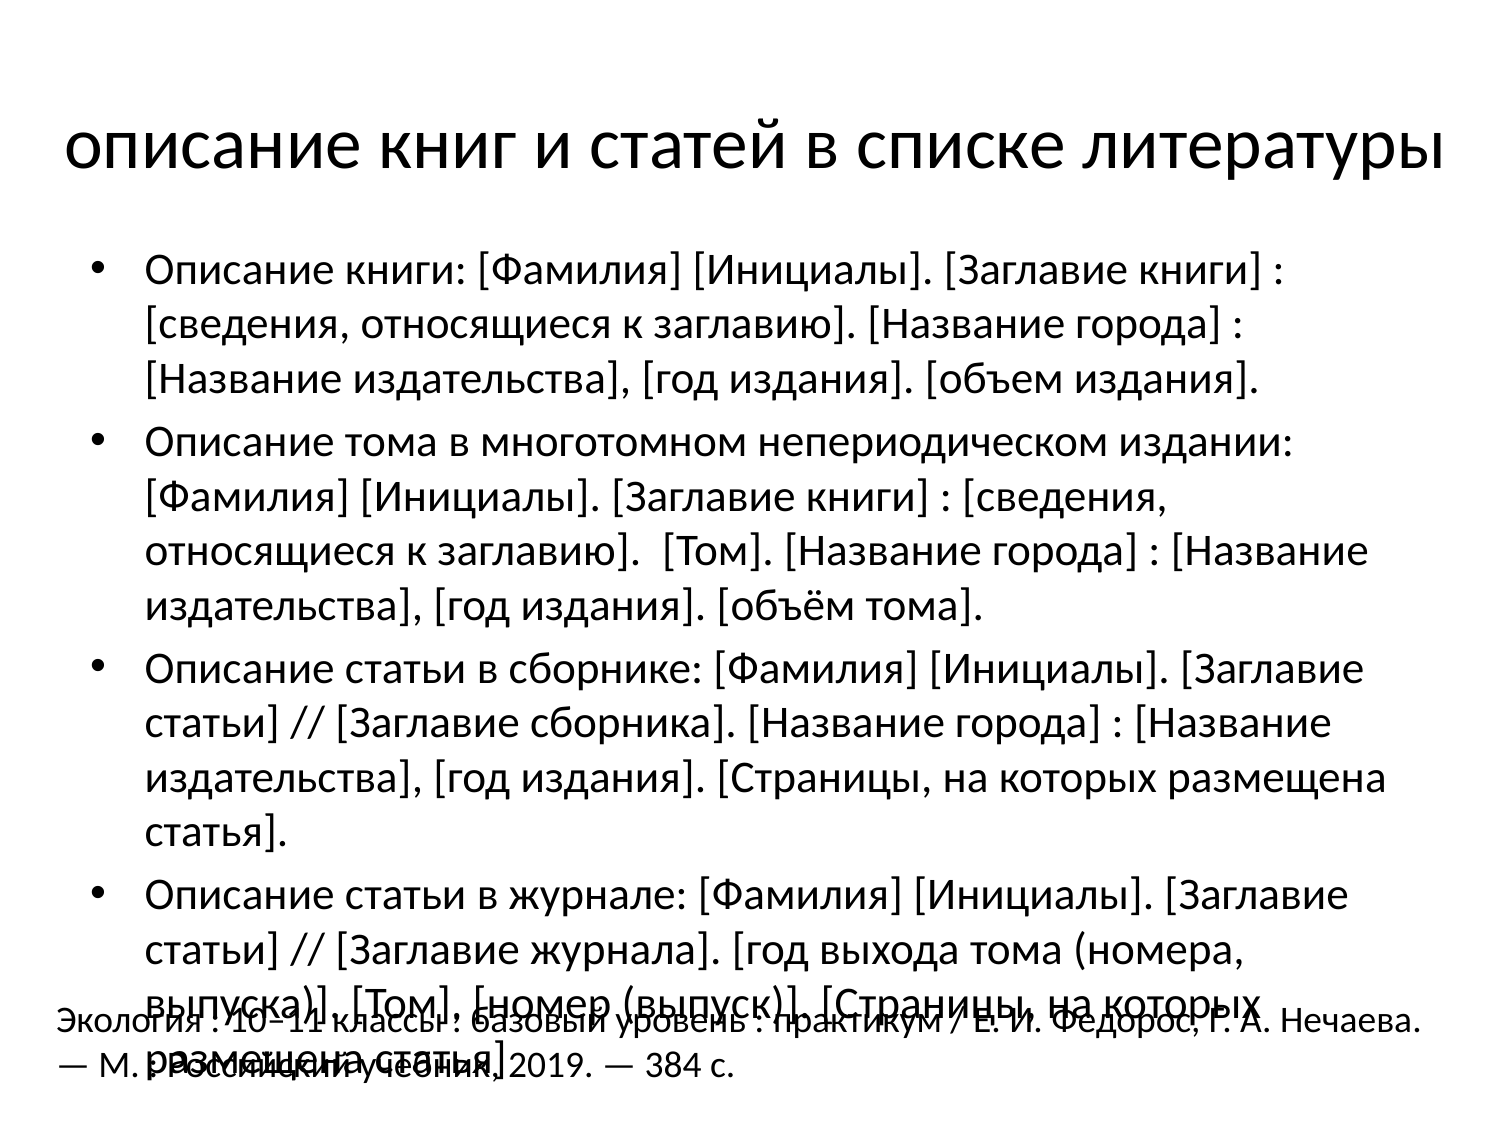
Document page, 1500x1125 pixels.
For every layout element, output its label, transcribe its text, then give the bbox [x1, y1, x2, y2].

text_box Экология : 10–11 классы : базовый уровень : практикум / Е. И. Федорос, Г. А. Нечаева. — М. : Российский учебник, 2019. — 384 с. [41, 987, 1453, 1093]
list Описание книги: [Фамилия] [Инициалы]. [Заглавие книги] : [сведения, относящиеся к заглавию]. [Название города] : [Название издательства], [год издания]. [объем издания]. Описание тома в многотомном непериодическом издании: [Фамилия] [Инициалы]. [Заглавие книги] : [сведения, относящиеся к заглавию]. [Том]. [Название города] : [Название издательства], [год издания]. [объём тома]. Описание статьи в сборнике: [Фамилия] [Инициалы]. [Заглавие статьи] // [Заглавие сборника]. [Название города] : [Название издательства], [год издания]. [Страницы, на которых размещена статья]. Описание статьи в журнале: [Фамилия] [Инициалы]. [Заглавие статьи] // [Заглавие журнала]. [год выхода тома (номера, выпуска)]. [Том], [номер (выпуск)]. [Страницы, на которых размещена статья] [75, 231, 1425, 987]
title описание книг и статей в списке литературы [41, 45, 1471, 233]
